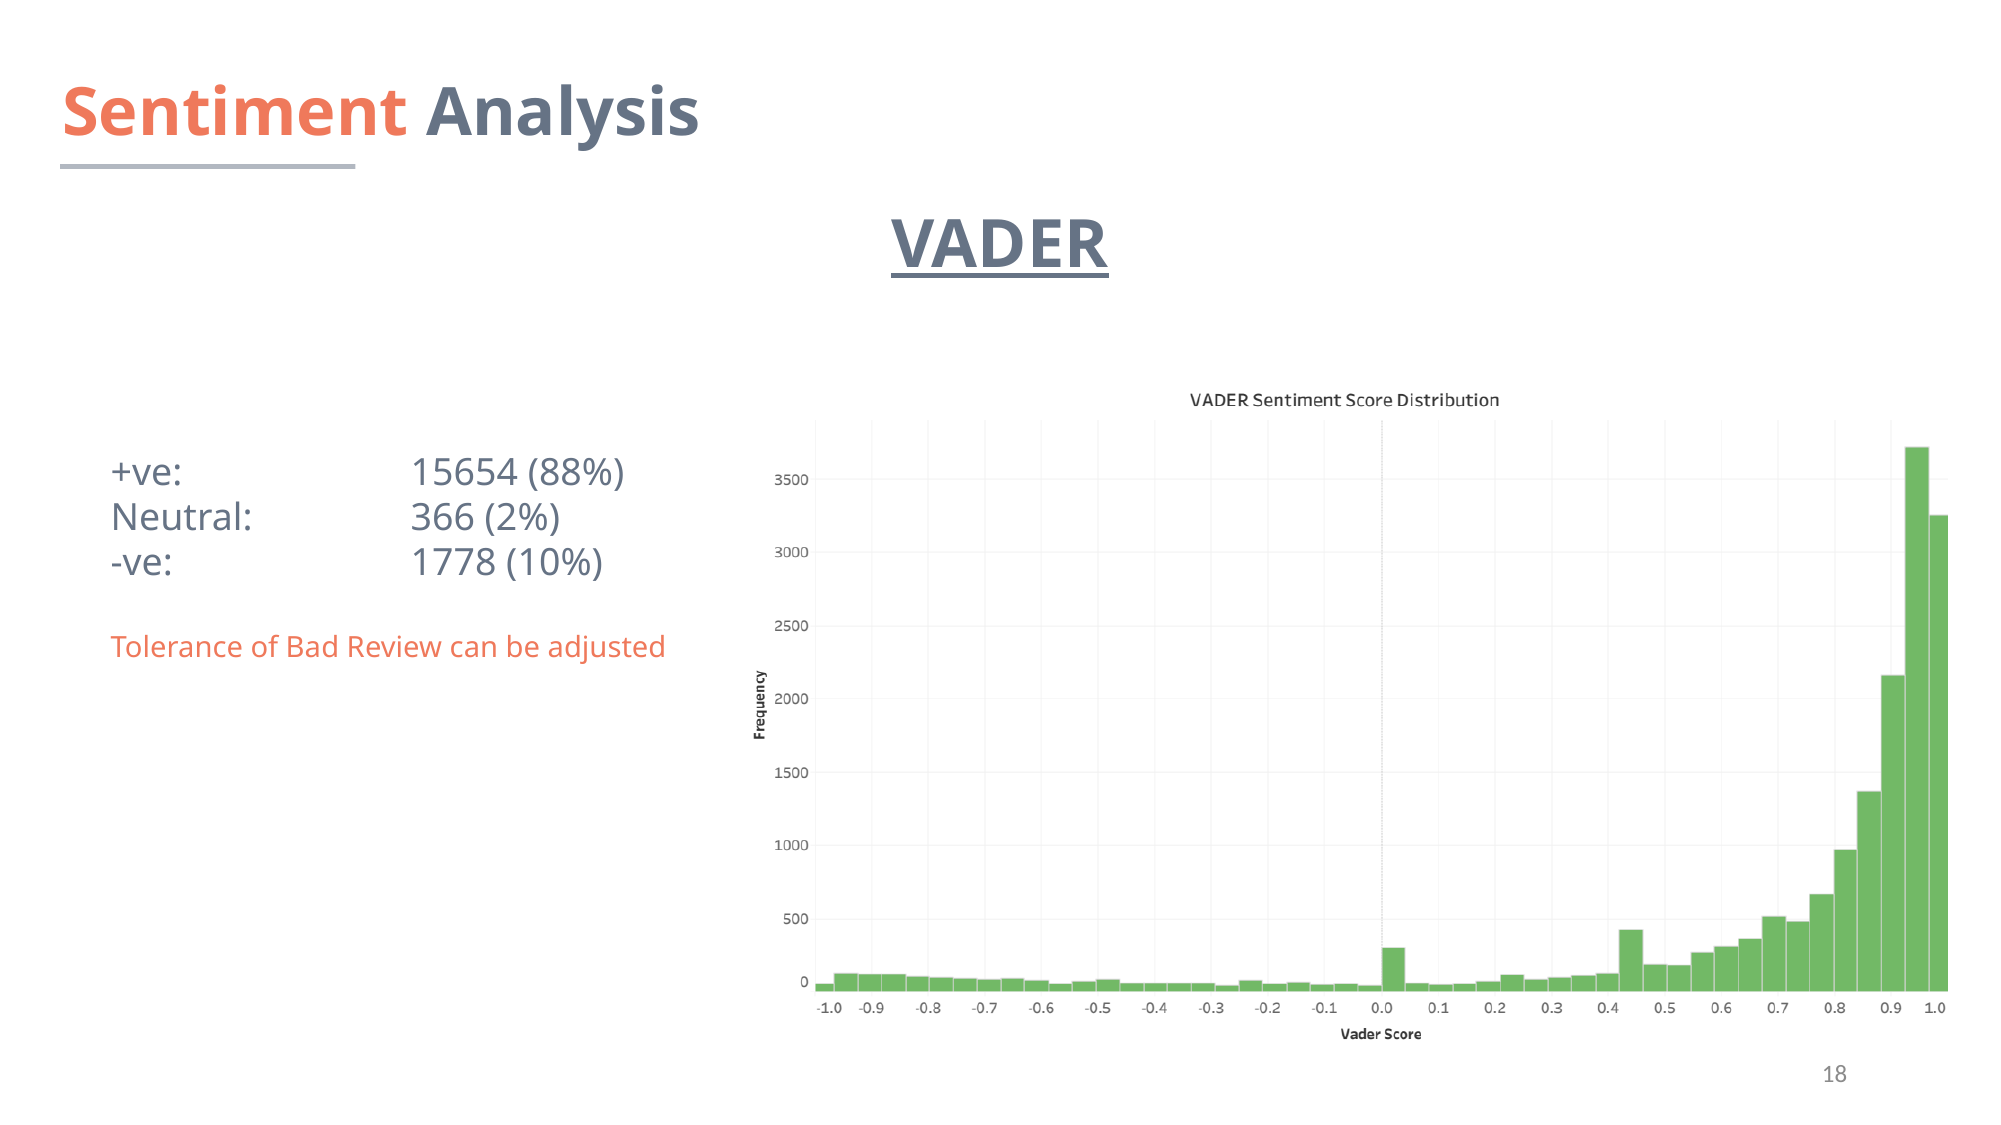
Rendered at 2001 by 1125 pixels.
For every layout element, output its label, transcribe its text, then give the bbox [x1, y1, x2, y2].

picture [731, 370, 1959, 1062]
slide_number 18 [1412, 1062, 1863, 1103]
text_box Sentiment Analysis [47, 63, 880, 162]
text_box [60, 164, 356, 169]
text_box +ve: 15654 (88%) Neutral: 366 (2%) -ve: 1778 (10%) Tolerance of Bad Review can be adjusted [95, 395, 731, 671]
text_box VADER [876, 193, 1124, 289]
